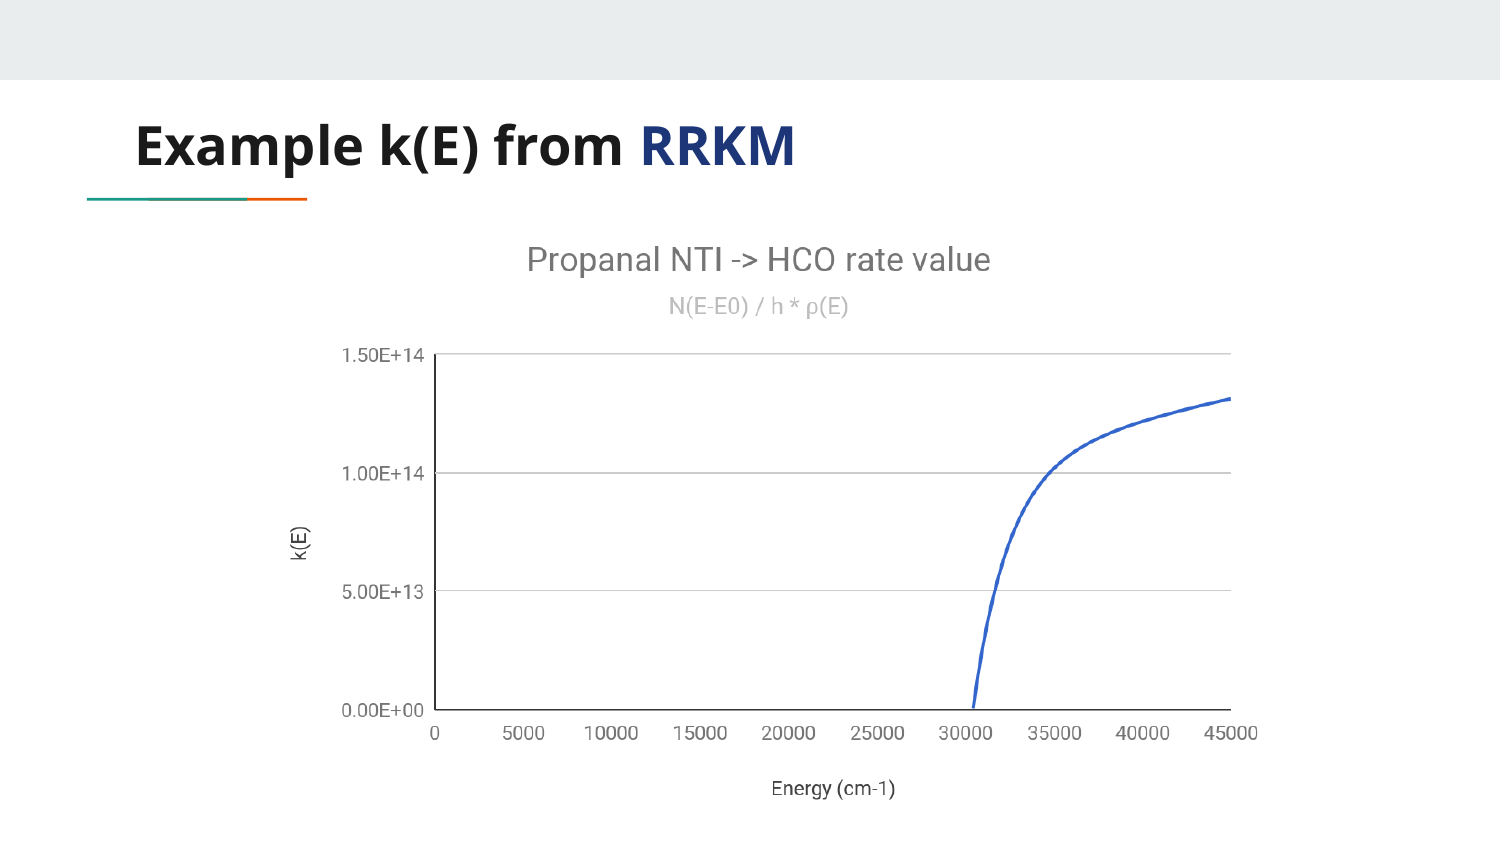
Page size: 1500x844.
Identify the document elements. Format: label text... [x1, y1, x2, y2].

title Example k(E) from RRKM [119, 95, 1381, 184]
picture [253, 208, 1262, 832]
